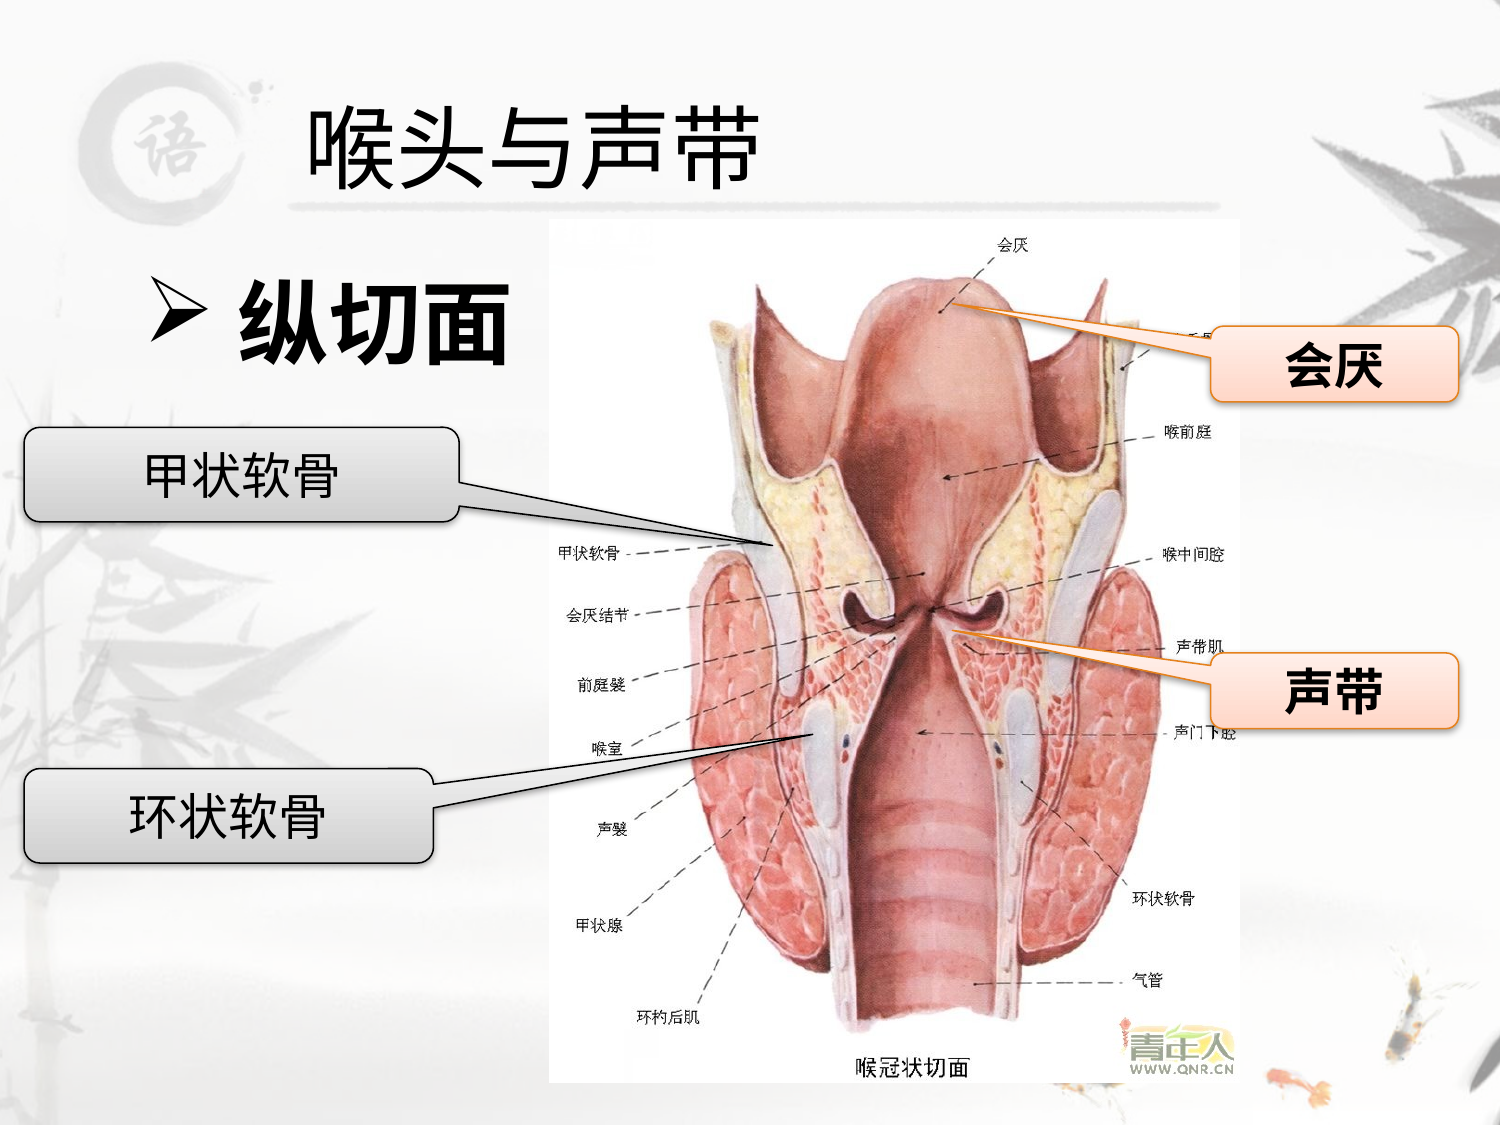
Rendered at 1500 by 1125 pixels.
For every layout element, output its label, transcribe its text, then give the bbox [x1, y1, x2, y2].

text_box 甲状软骨 [23, 426, 543, 523]
picture [548, 219, 1240, 1083]
text_box 声带 [1244, 652, 1460, 730]
list 纵切面 [128, 257, 532, 401]
text_box 会厌 [1244, 325, 1460, 403]
text_box 环状软骨 [23, 767, 543, 864]
title 喉头与声带 [289, 66, 1306, 209]
